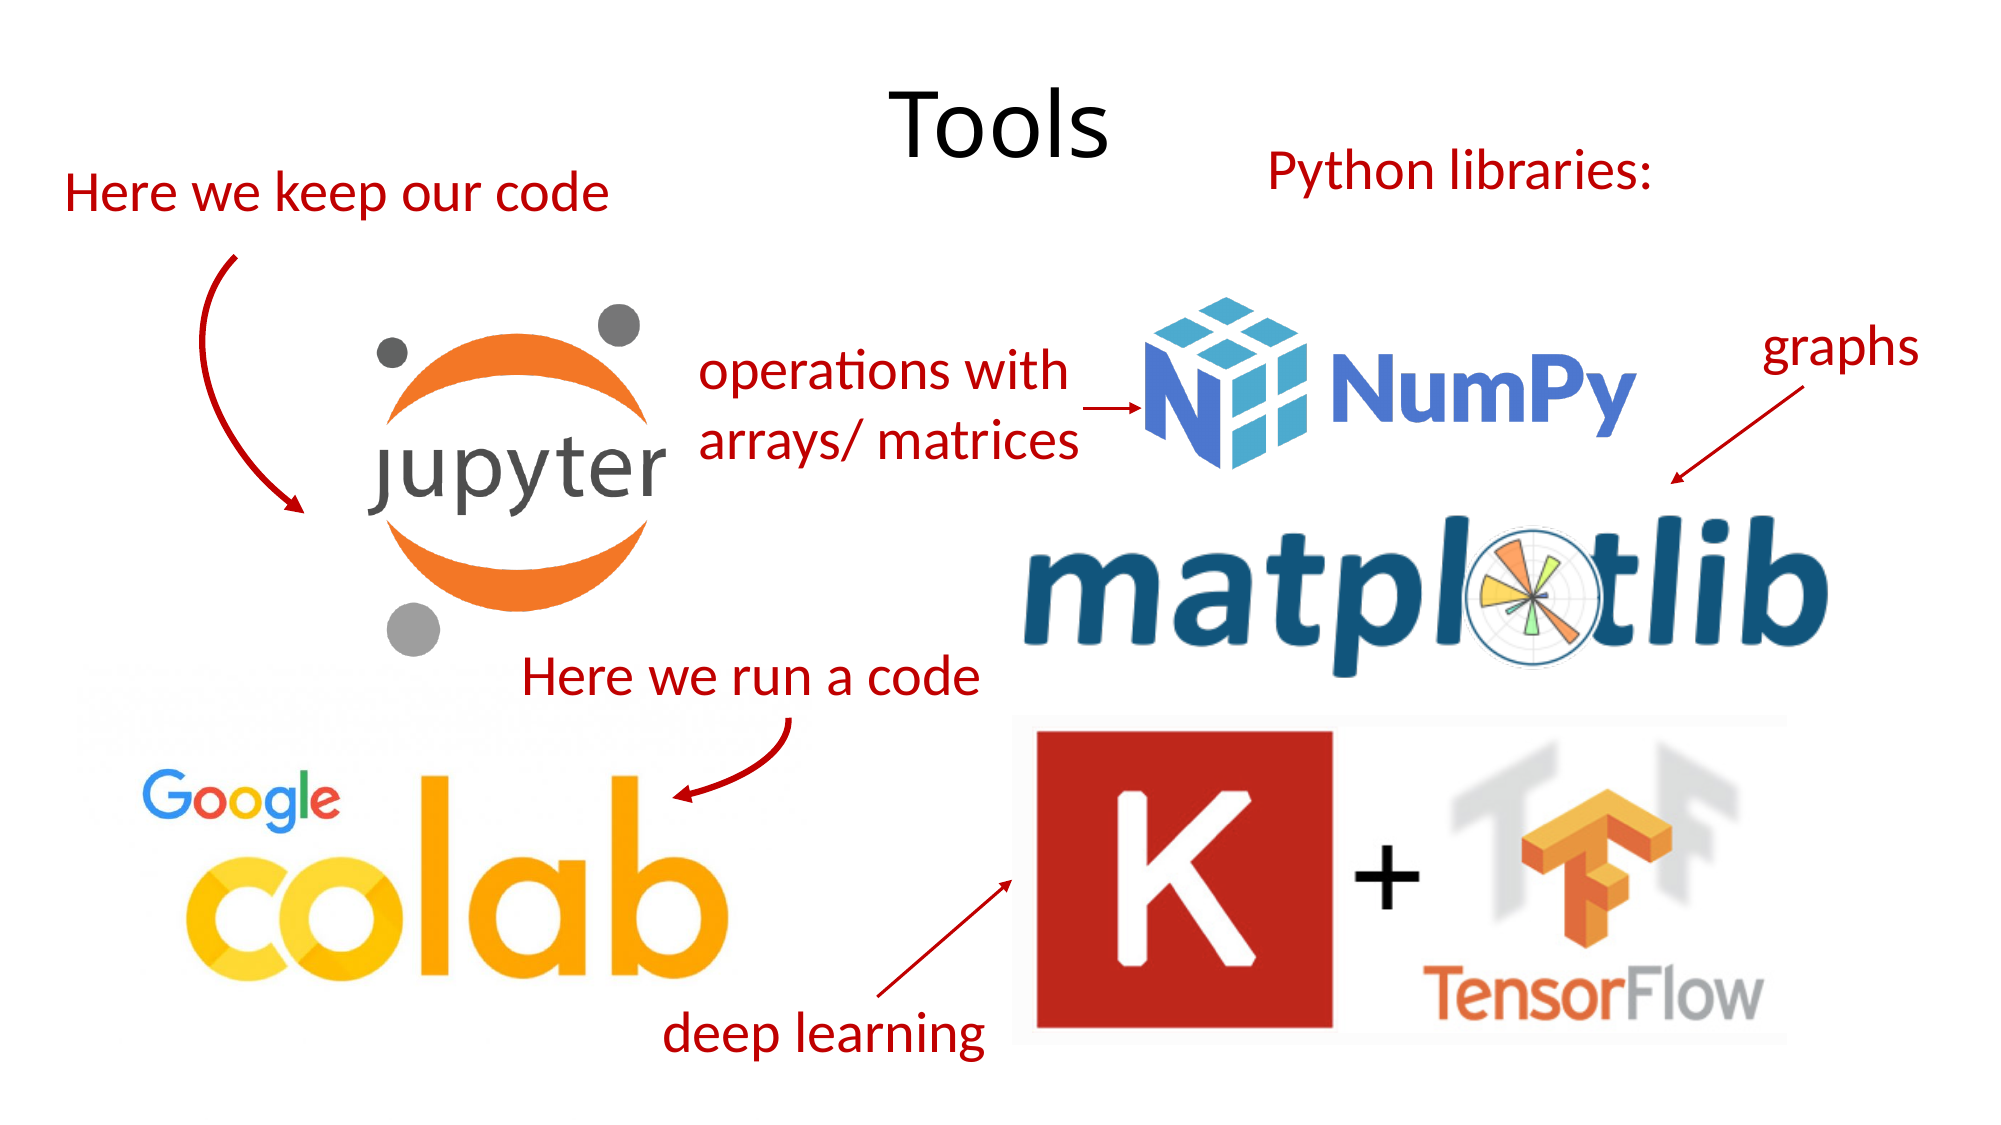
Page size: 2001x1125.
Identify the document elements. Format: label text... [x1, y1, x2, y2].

text_box operations with arrays/ matrices [861, 324, 1111, 549]
text_box Python libraries: [1252, 123, 1759, 279]
picture [77, 299, 861, 1120]
text_box [208, 255, 286, 299]
picture [983, 257, 1870, 686]
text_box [1670, 386, 1804, 485]
text_box Here we run a code [812, 629, 1012, 785]
text_box graphs [1747, 299, 2000, 455]
text_box Here we keep our code [49, 145, 691, 301]
title Tools [137, 19, 1863, 237]
picture [1011, 715, 1787, 1045]
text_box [877, 879, 1012, 997]
text_box deep learning [812, 987, 1153, 1072]
